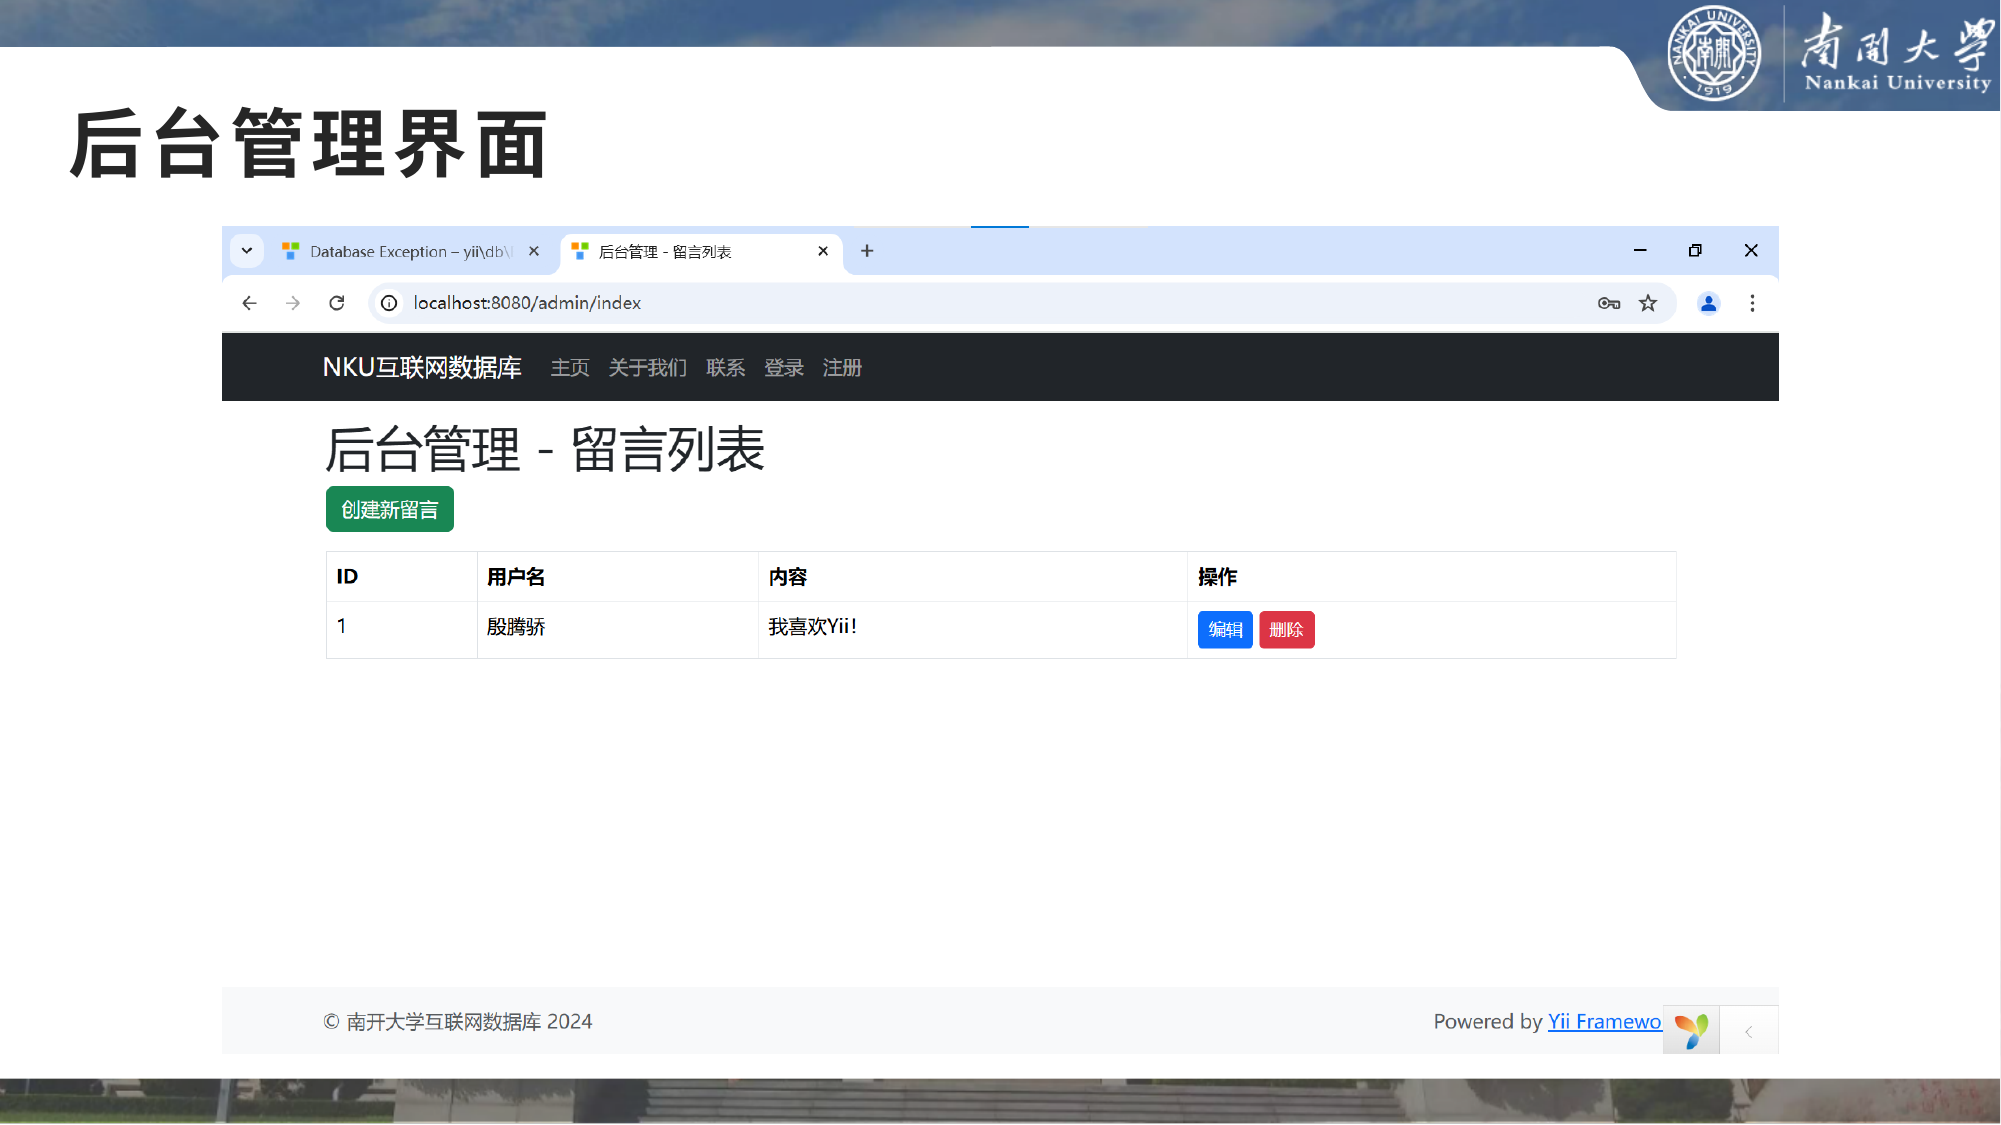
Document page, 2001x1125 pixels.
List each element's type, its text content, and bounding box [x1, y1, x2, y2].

picture [0, 0, 2001, 111]
picture [0, 961, 2001, 1125]
picture [222, 226, 1779, 1054]
title 后台管理界面 [53, 89, 1779, 307]
